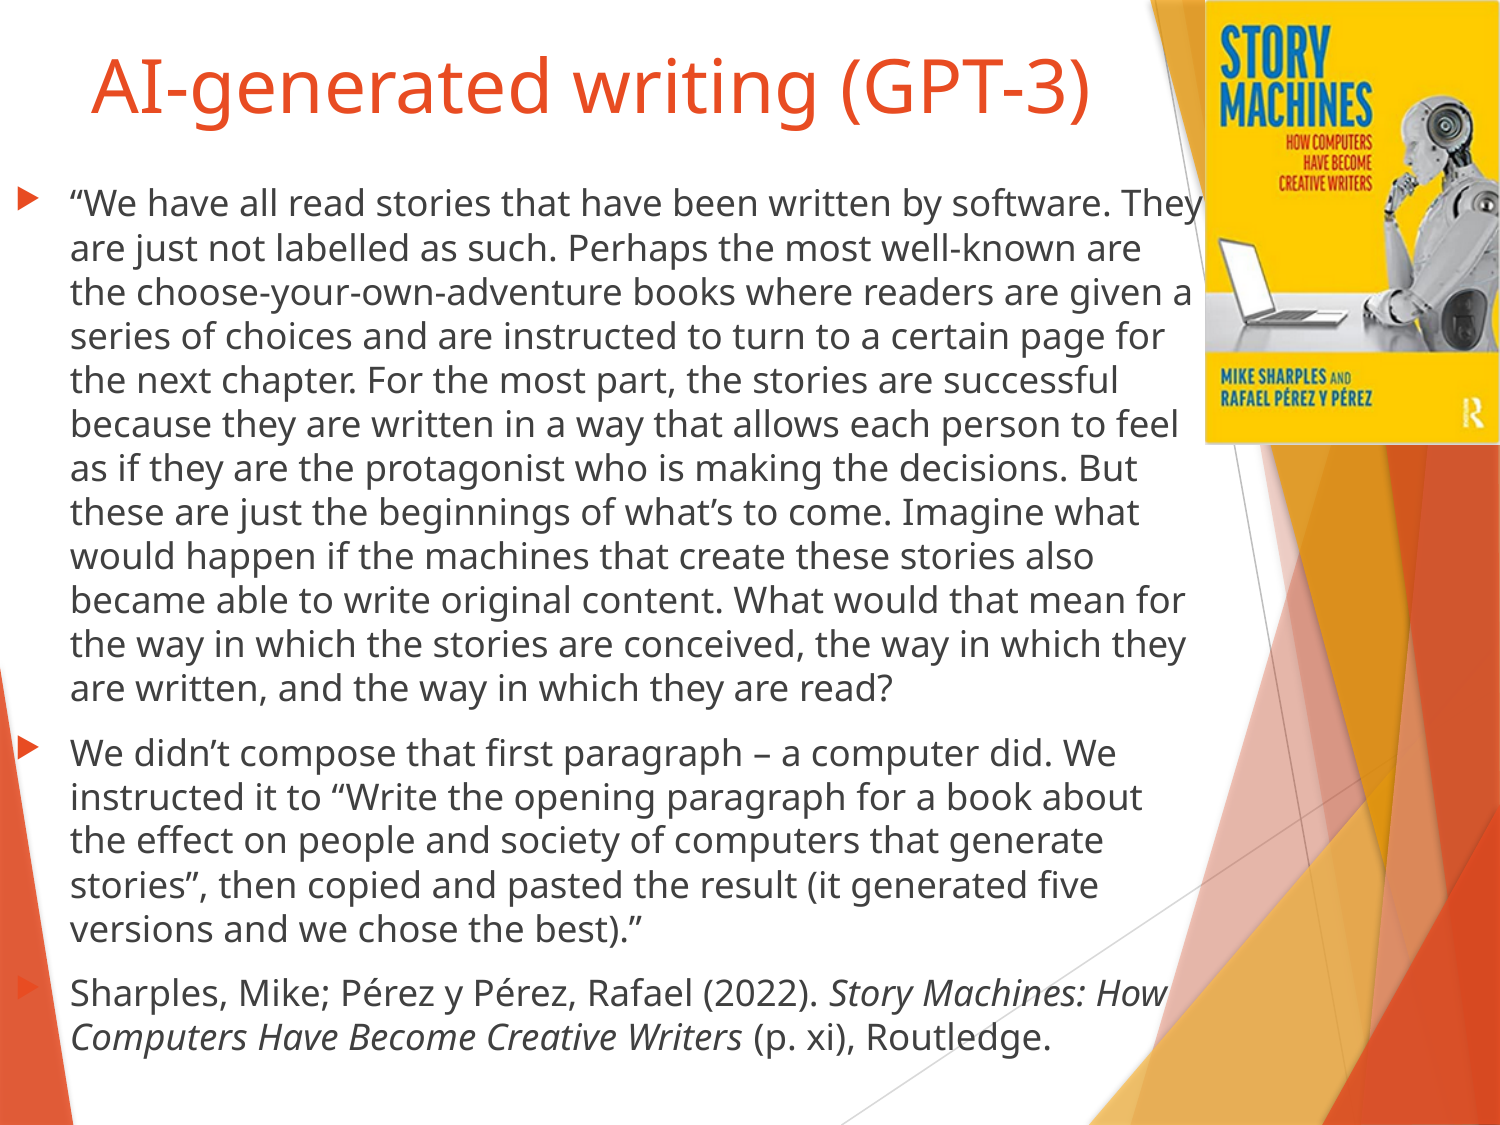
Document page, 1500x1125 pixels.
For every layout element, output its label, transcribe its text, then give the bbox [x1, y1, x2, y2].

list “We have all read stories that have been written by software. They are just not labelled as such. Perhaps the most well-known are the choose-your-own-adventure books where readers are given a series of choices and are instructed to turn to a certain page for the next chapter. For the most part, the stories are successful because they are written in a way that allows each person to feel as if they are the protagonist who is making the decisions. But these are just the beginnings of what’s to come. Imagine what would happen if the machines that create these stories also became able to write original content. What would that mean for the way in which the stories are conceived, the way in which they are written, and the way in which they are read? We didn’t compose that first paragraph – a computer did. We instructed it to “Write the opening paragraph for a book about the effect on people and society of computers that generate stories”, then copied and pasted the result (it generated five versions and we chose the best).” Sharples, Mike; Pérez y Pérez, Rafael (2022). Story Machines: How Computers Have Become Creative Writers (p. xi), Routledge. [0, 172, 1223, 1106]
picture [1205, 0, 1500, 445]
title AI-generated writing (GPT-3) [76, 30, 1118, 172]
